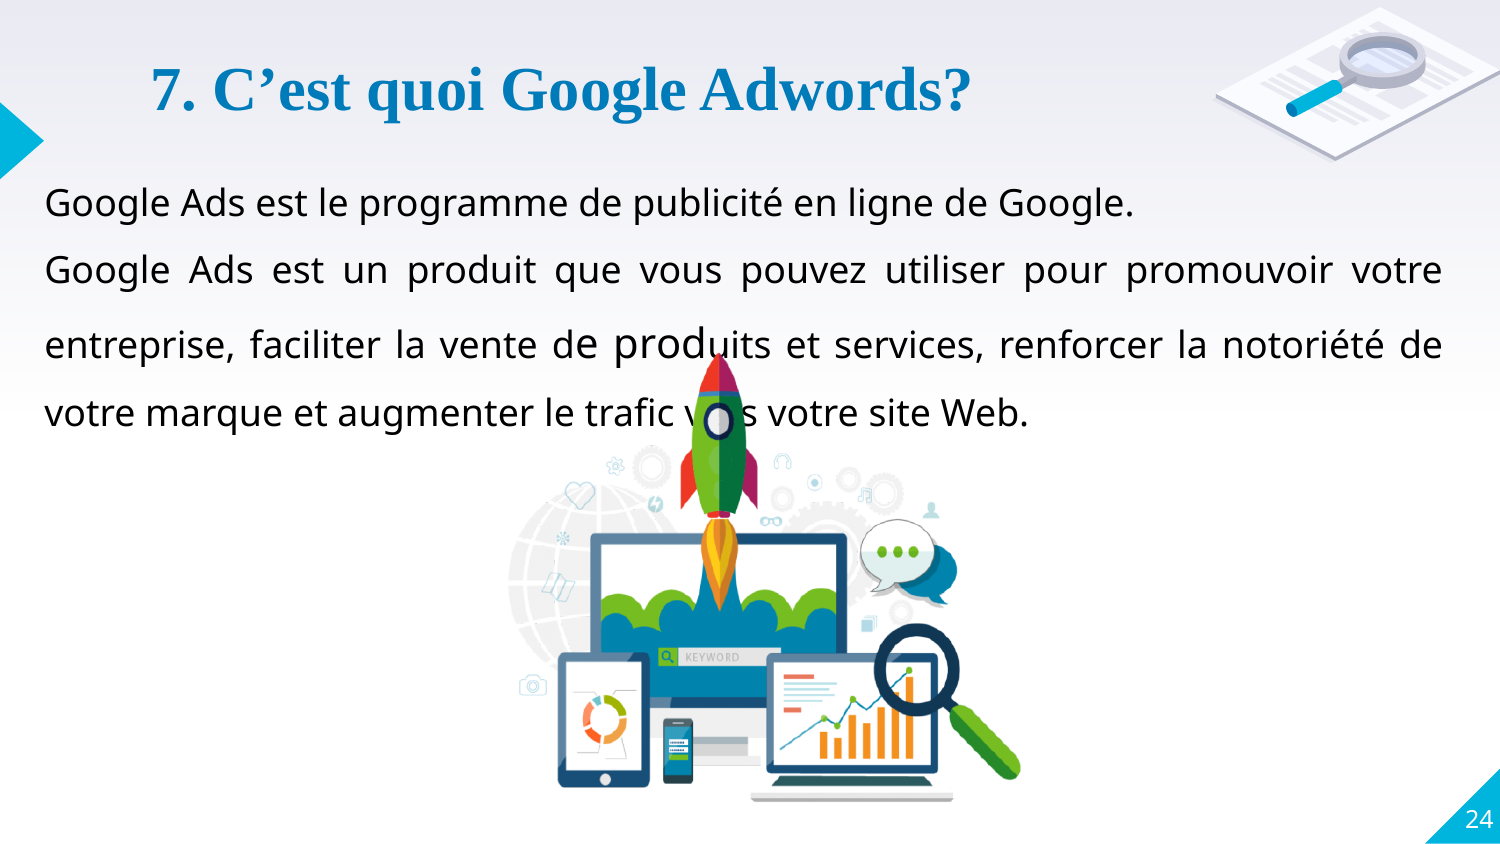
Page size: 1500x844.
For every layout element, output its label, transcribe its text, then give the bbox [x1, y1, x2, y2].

picture [497, 317, 1024, 844]
text_box Google Ads est le programme de publicité en ligne de Google. Google Ads est un produit que vous pouvez utiliser pour promouvoir votre entreprise, faciliter la vente de produits et services, renforcer la notoriété de votre marque et augmenter le trafic vers votre site Web. [29, 141, 1460, 449]
slide_number 24 [1418, 760, 1494, 838]
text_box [1211, 6, 1500, 164]
title 7. C’est quoi Google Adwords? [75, 36, 1206, 141]
